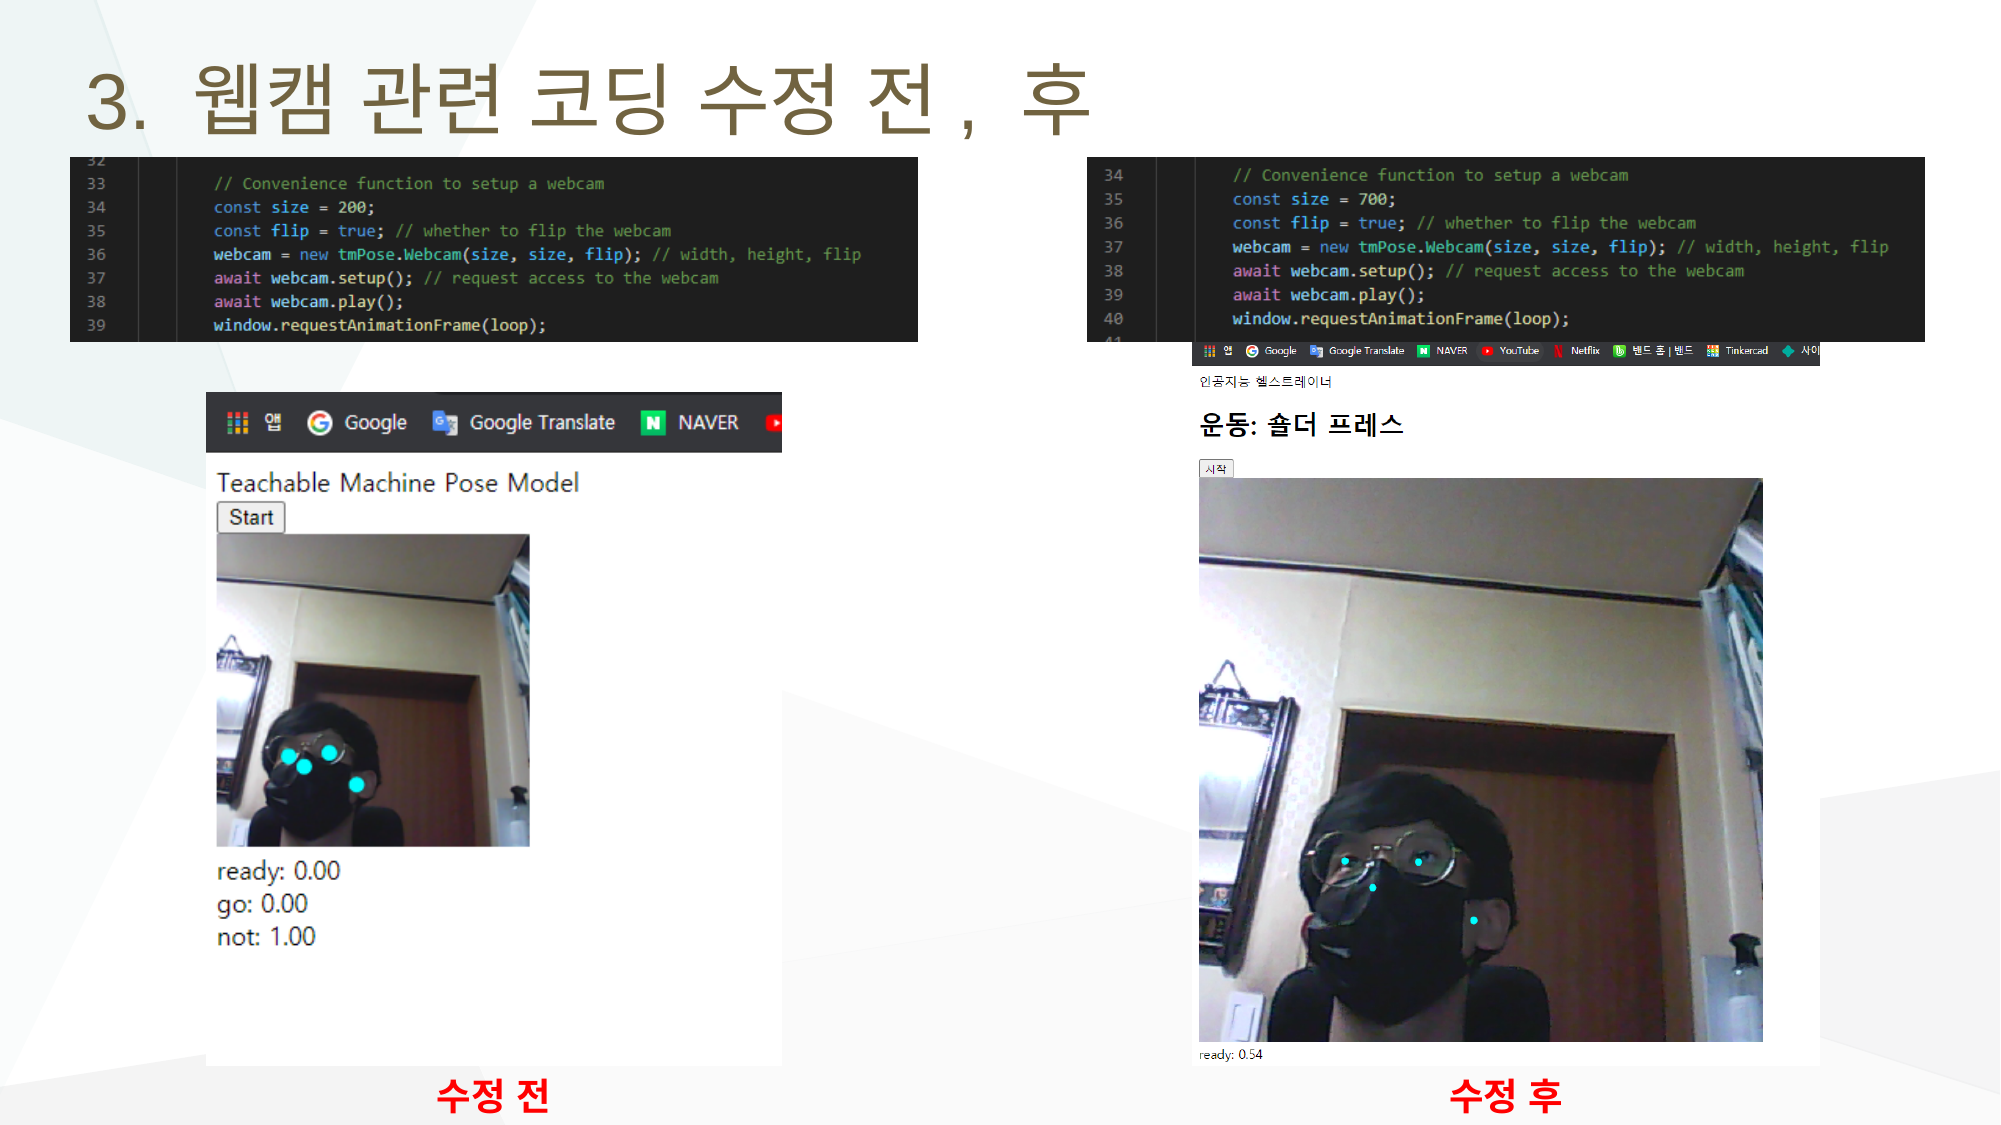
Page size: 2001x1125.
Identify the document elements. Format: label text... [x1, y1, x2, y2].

title 3. 웹캠 관련 코딩 수정 전, 후 [70, 20, 1925, 175]
text_box 수정 전 [119, 1065, 868, 1125]
text_box 수정 후 [1132, 1065, 1881, 1125]
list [205, 391, 782, 1066]
picture [1087, 157, 1926, 1066]
picture [70, 157, 918, 342]
